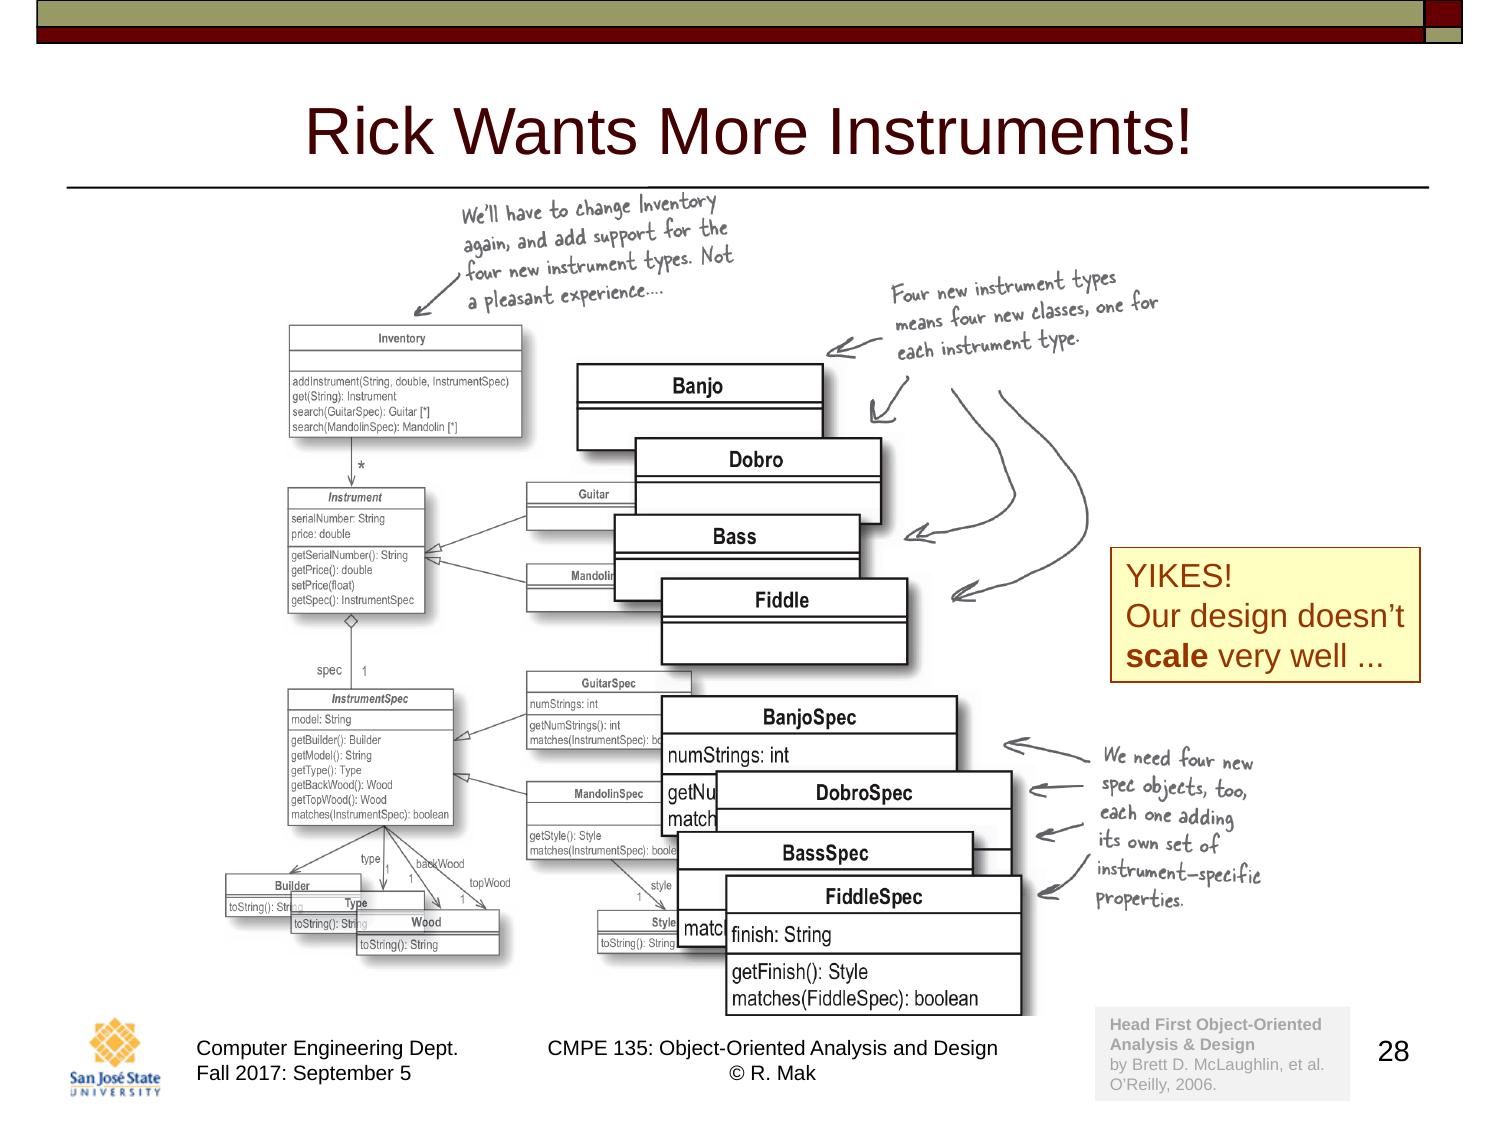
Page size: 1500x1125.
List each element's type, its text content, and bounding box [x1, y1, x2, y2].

picture [60, 1012, 166, 1112]
slide_number 28 [1351, 1025, 1425, 1100]
title Rick Wants More Instruments! [75, 67, 1425, 175]
text_box Head First Object-Oriented Analysis & Design by Brett D. McLaughlin, et al. O’Reilly, 2006. [1095, 1006, 1351, 1102]
text_box YIKES! Our design doesn’t scale very well ... [1279, 547, 1421, 682]
picture [224, 187, 1276, 1017]
